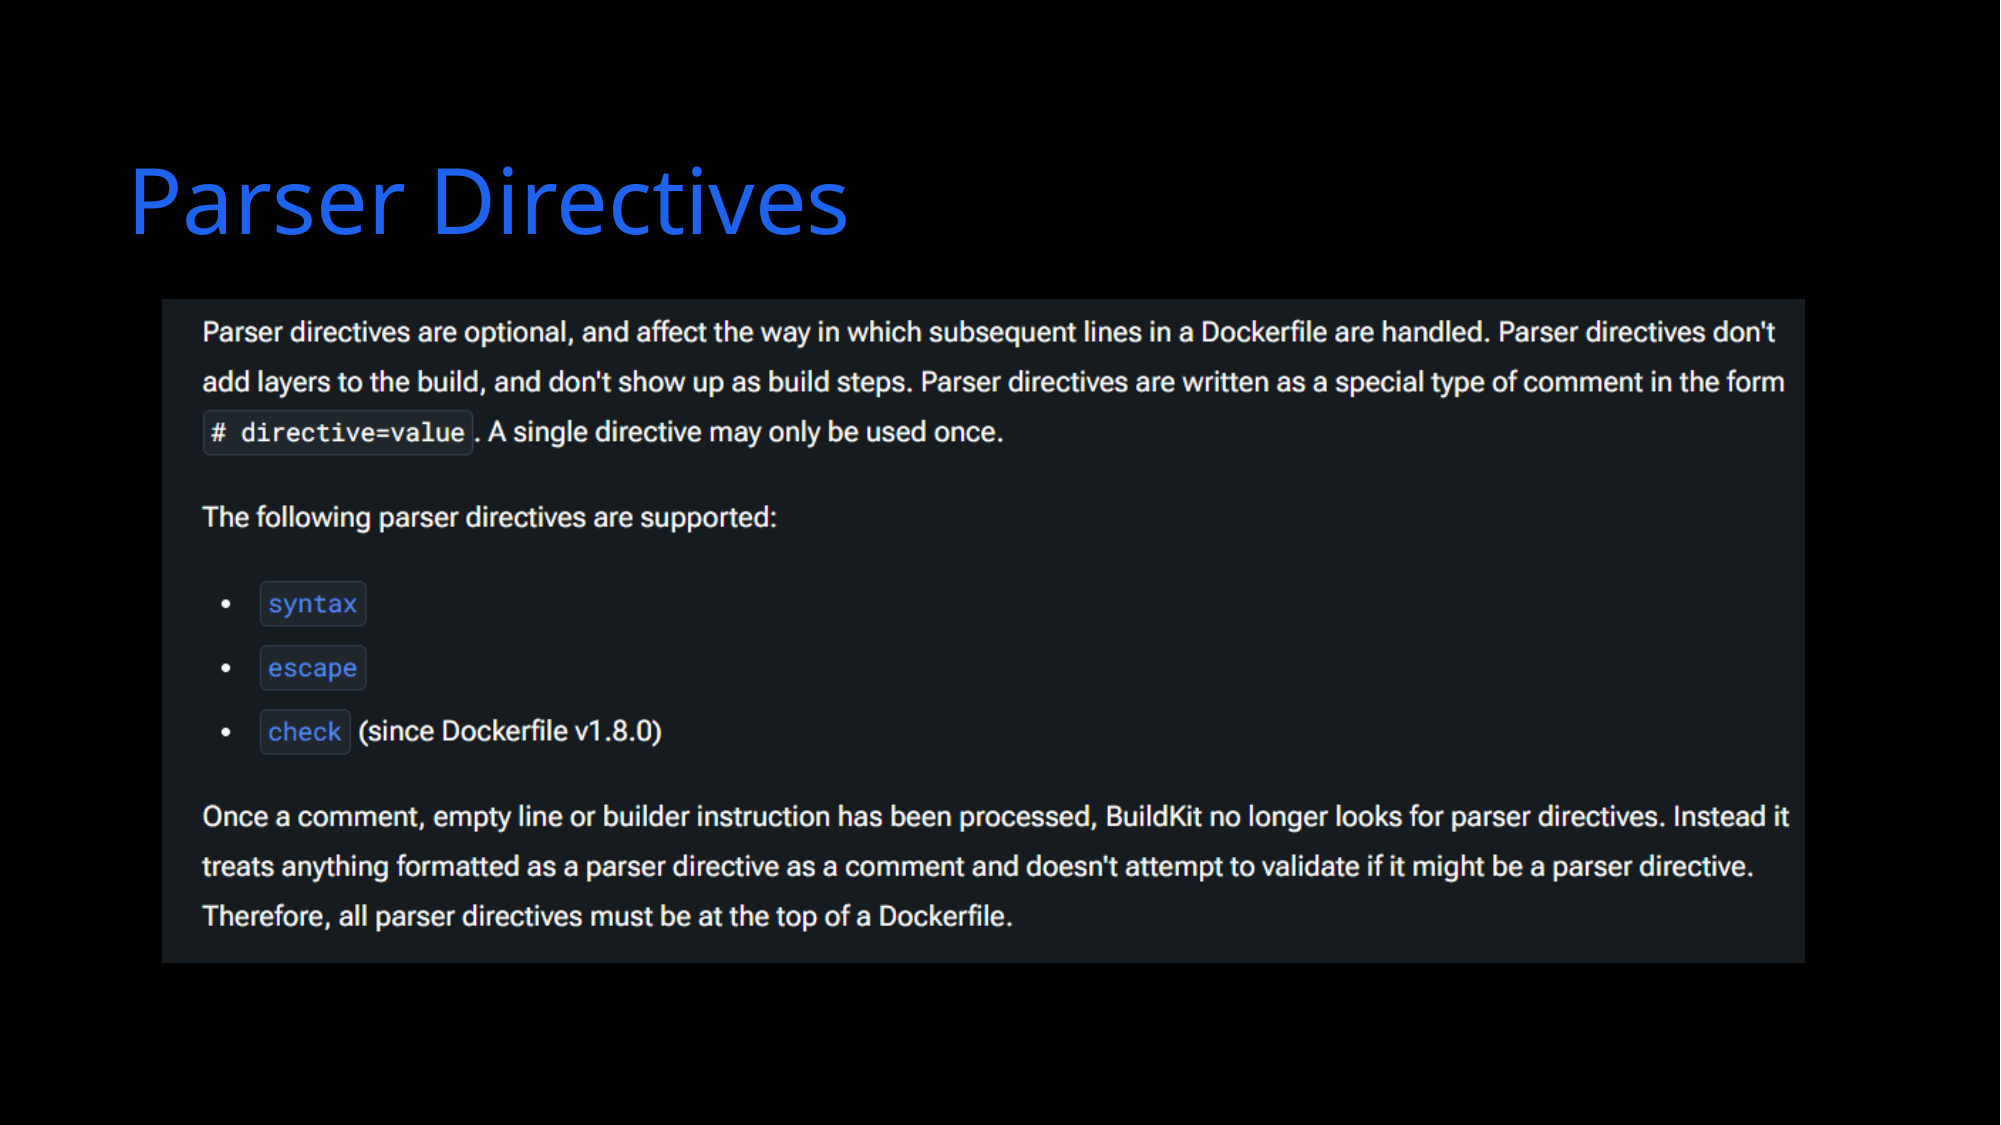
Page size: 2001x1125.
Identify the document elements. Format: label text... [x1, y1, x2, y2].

picture [162, 299, 1805, 963]
title Parser Directives [112, 75, 1900, 263]
